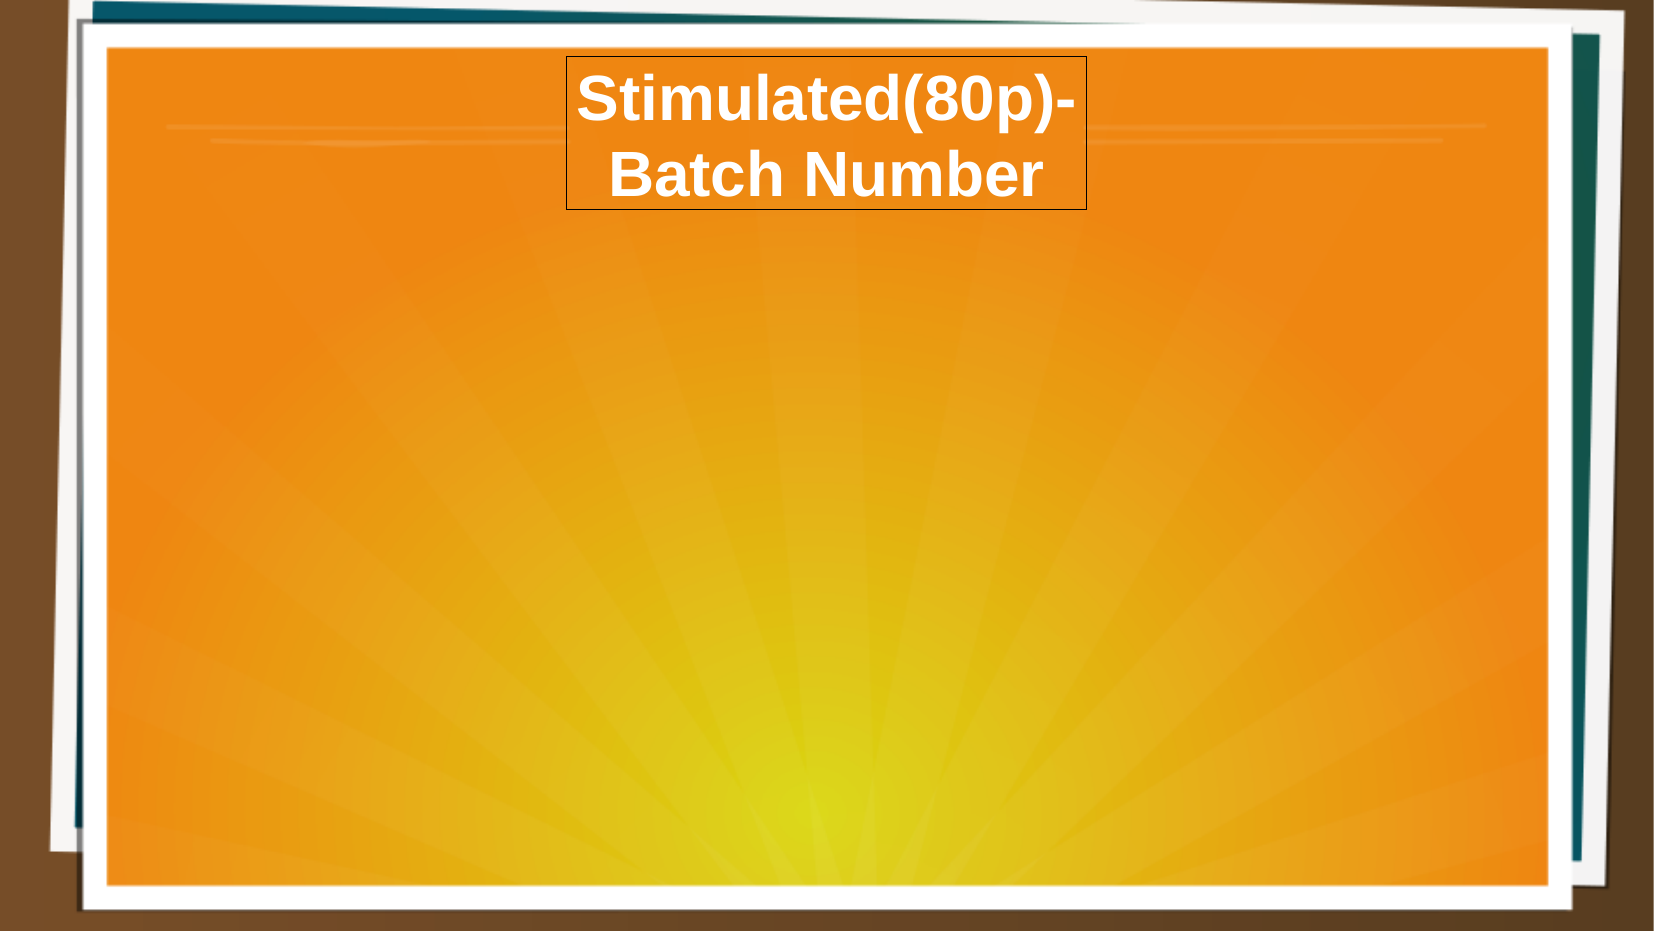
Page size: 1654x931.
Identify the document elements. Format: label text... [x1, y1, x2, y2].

text_box Stimulated(80p)-Batch Number [566, 56, 1087, 210]
text_box [162, 224, 1492, 815]
picture [0, 0, 1654, 931]
